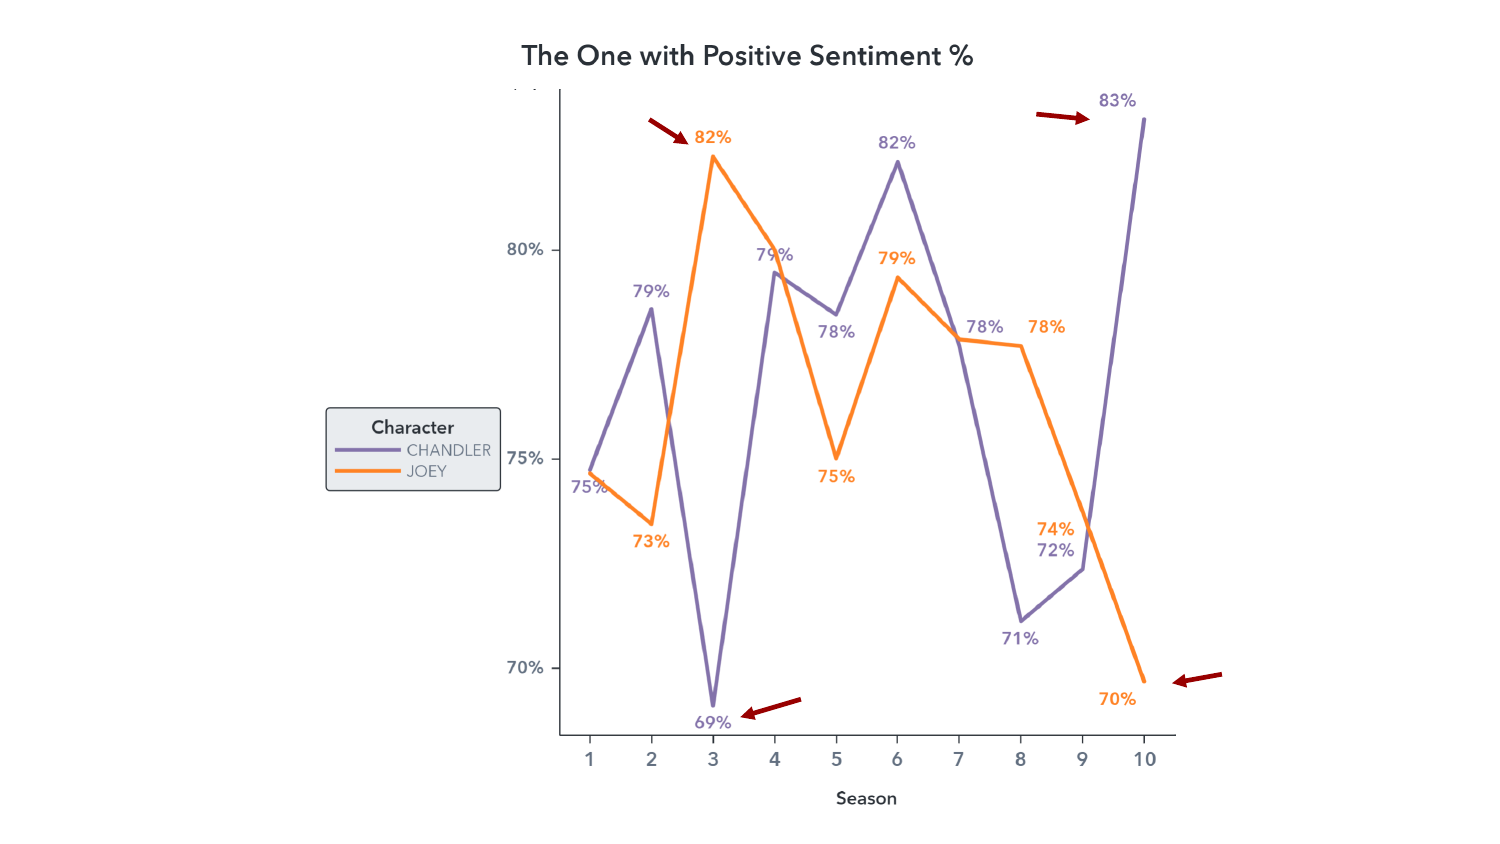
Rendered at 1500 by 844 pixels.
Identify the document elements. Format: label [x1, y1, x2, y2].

text_box [648, 119, 802, 718]
text_box [1036, 113, 1223, 684]
picture [303, 12, 1197, 832]
